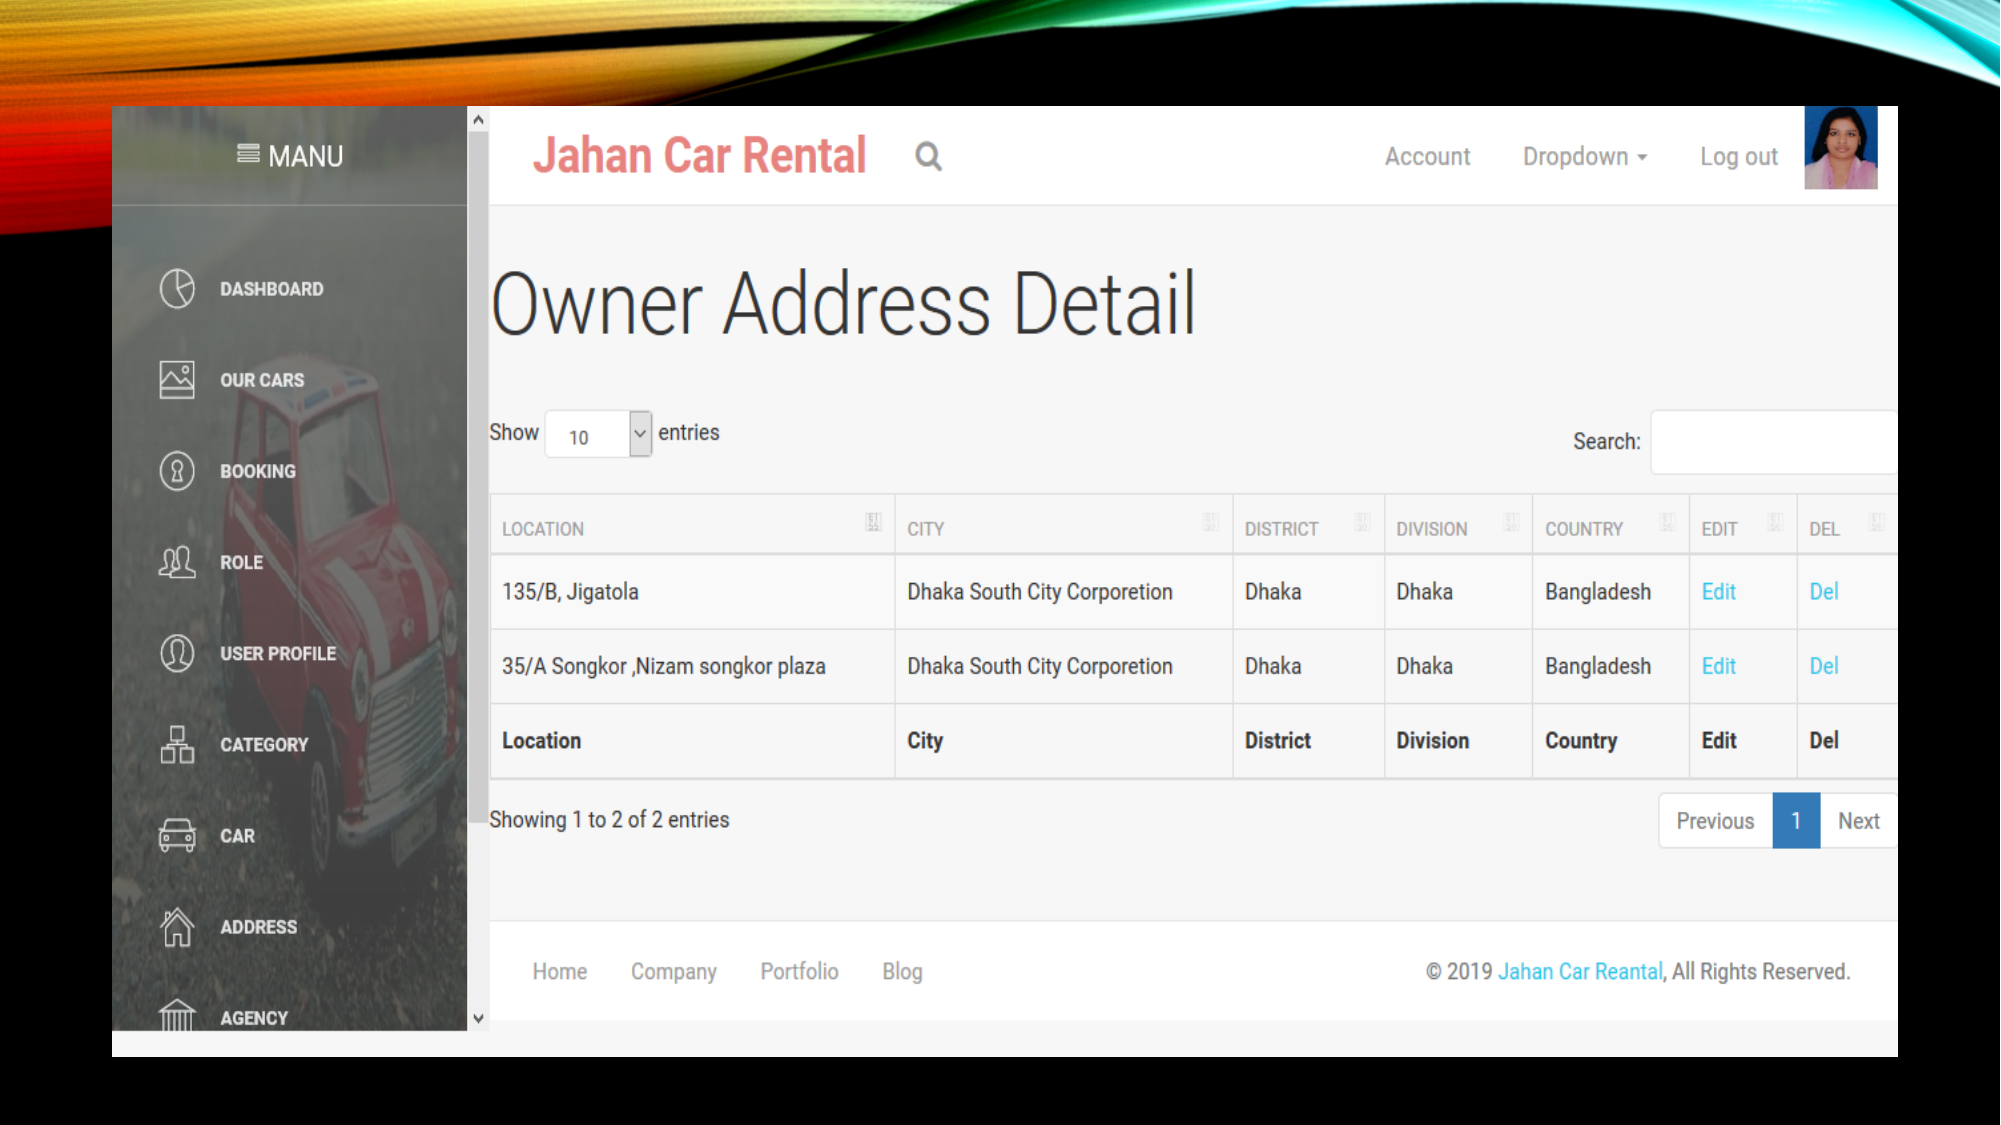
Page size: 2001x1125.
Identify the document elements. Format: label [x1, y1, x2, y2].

picture [0, 0, 2000, 237]
list [112, 106, 1898, 1058]
